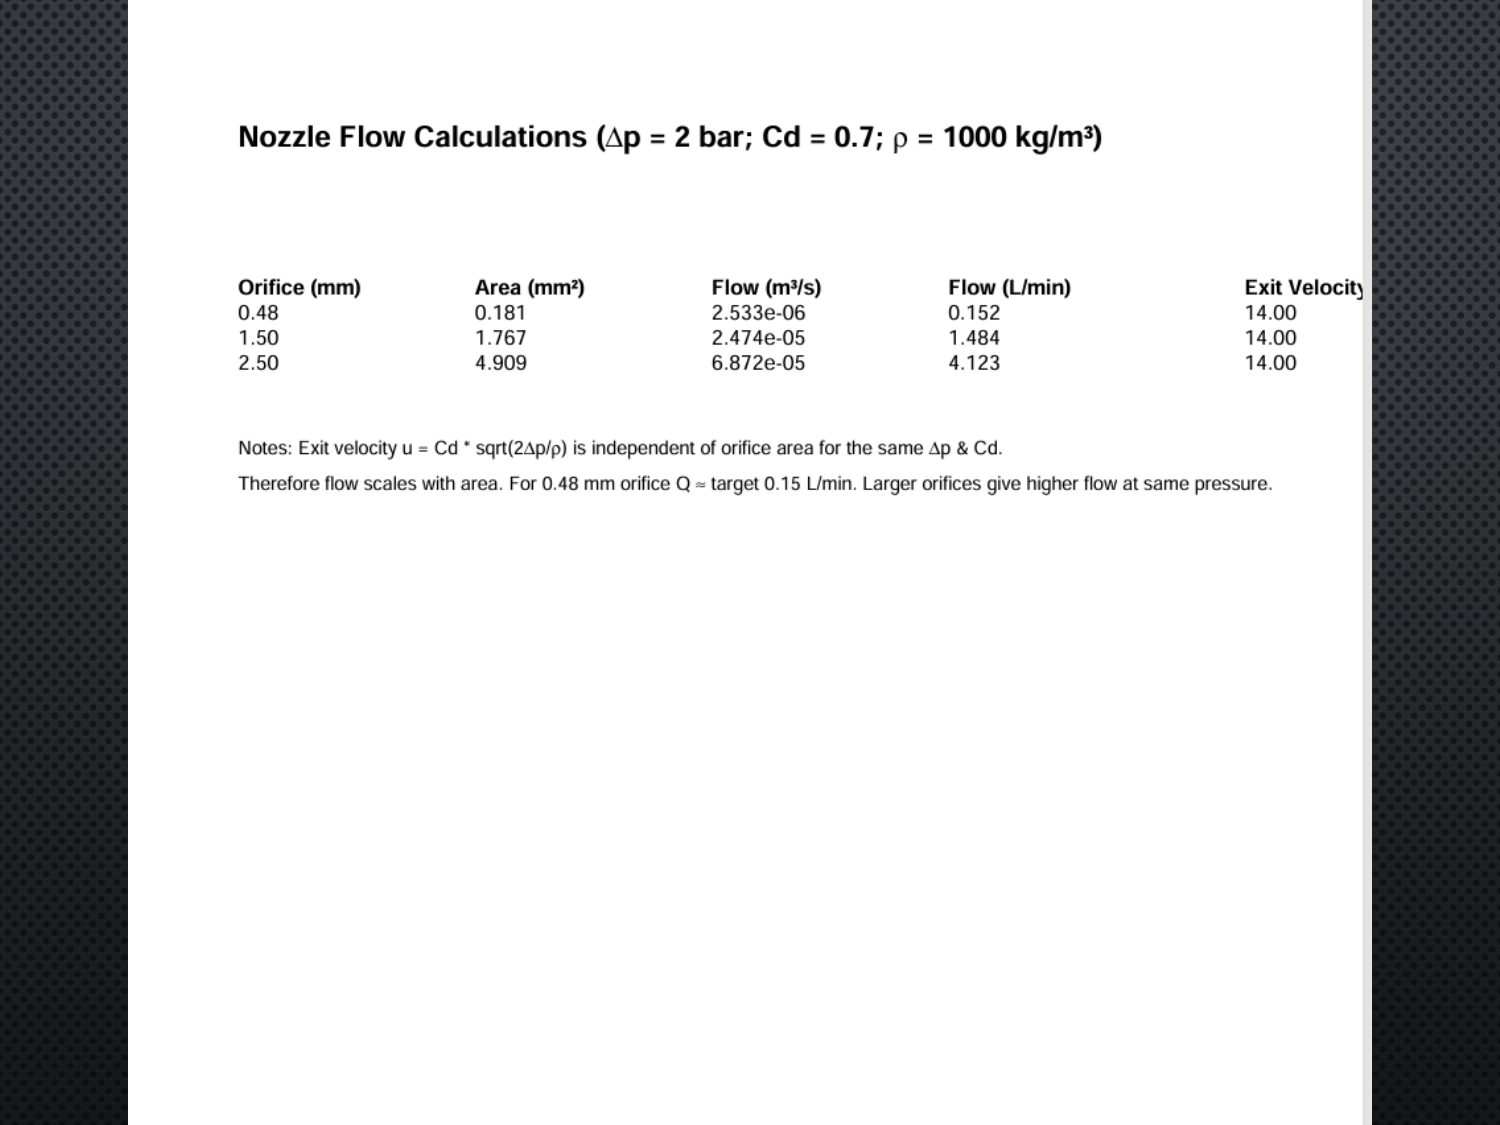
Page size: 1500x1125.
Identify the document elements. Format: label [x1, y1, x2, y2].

picture [128, 0, 1372, 1125]
